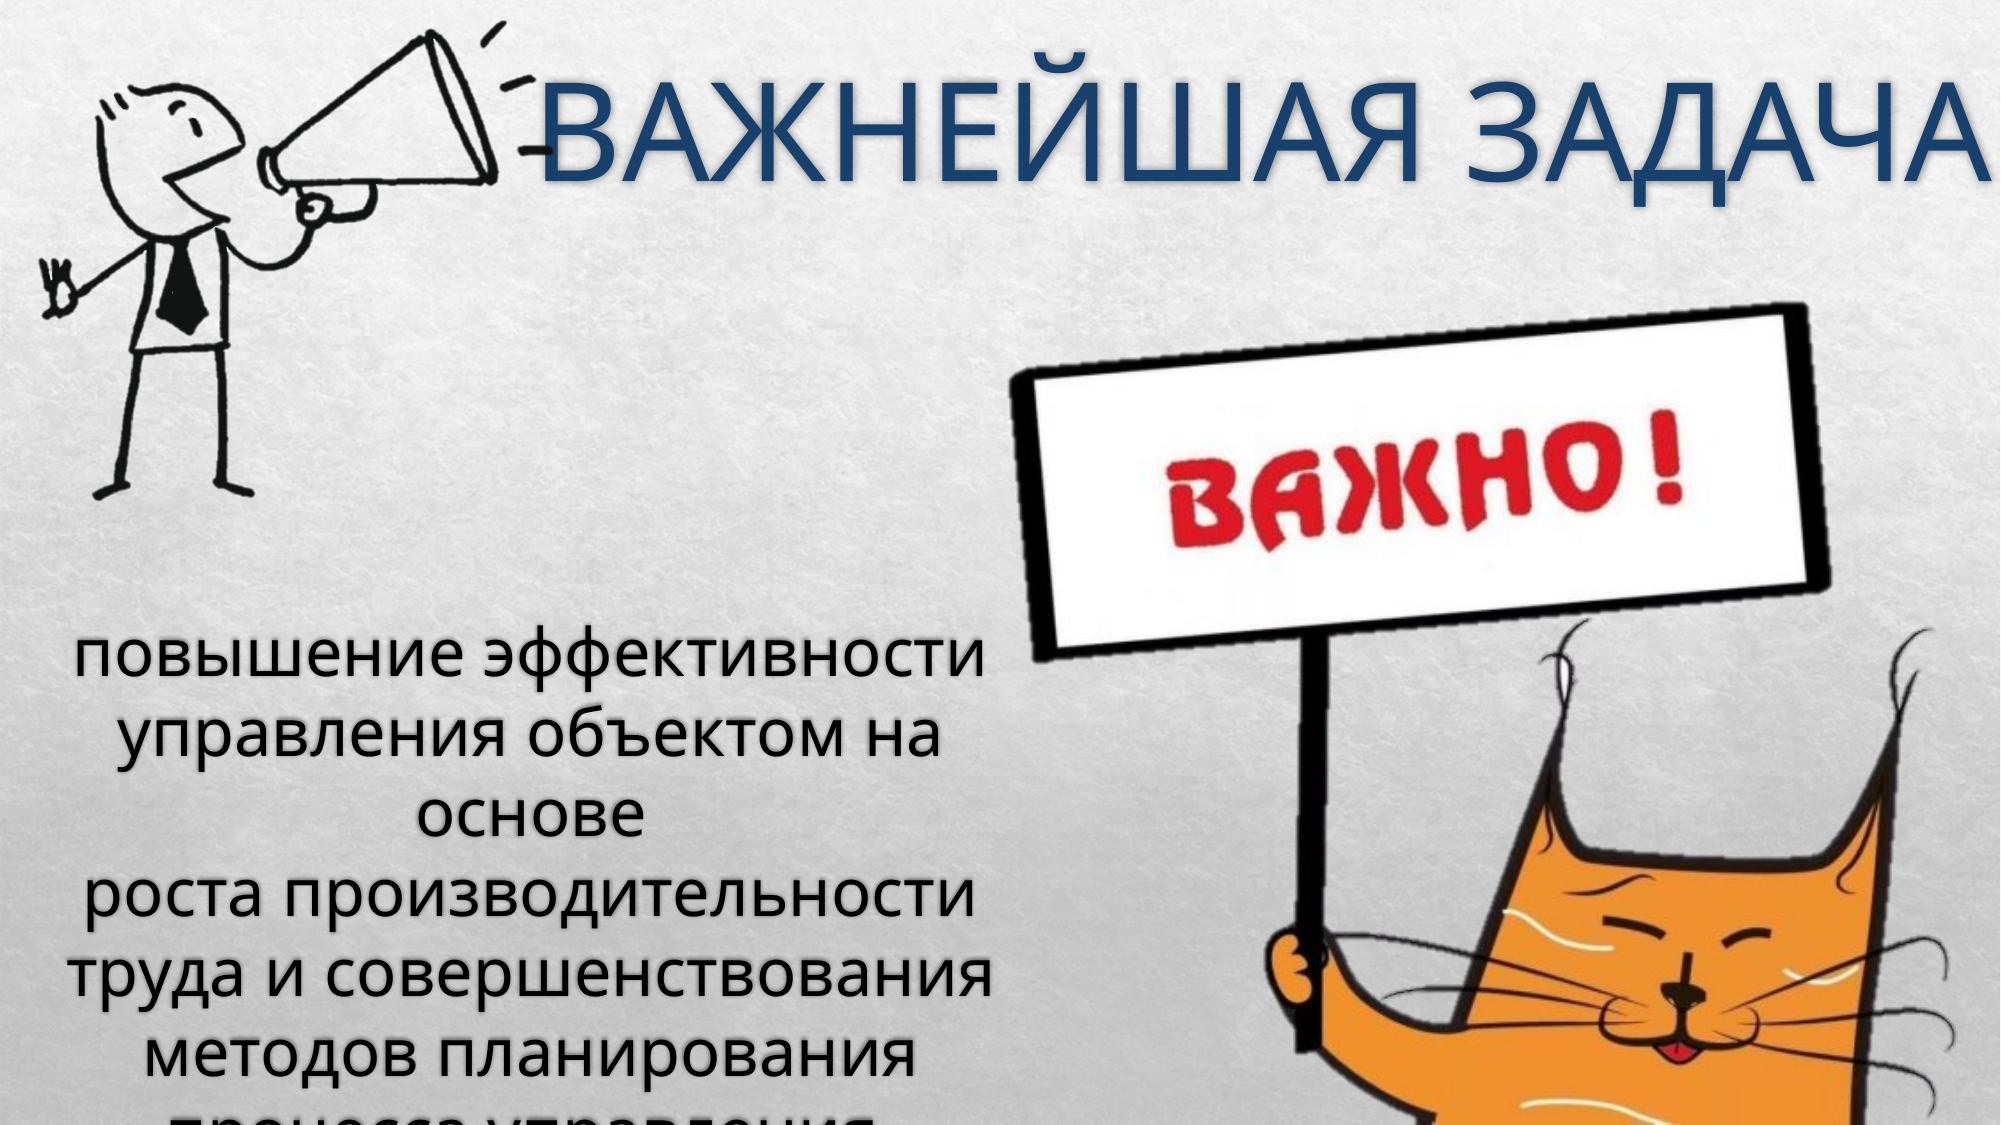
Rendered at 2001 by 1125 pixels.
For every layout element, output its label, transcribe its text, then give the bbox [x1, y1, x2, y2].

picture [0, 0, 684, 657]
title ВАЖНЕЙШАЯ ЗАДАЧА [692, 110, 2000, 217]
list повышение эффективности управления объектом на основе роста производительности труда и совершенствования методов планирования процесса управления. [20, 602, 905, 1068]
picture [913, 262, 2000, 1125]
